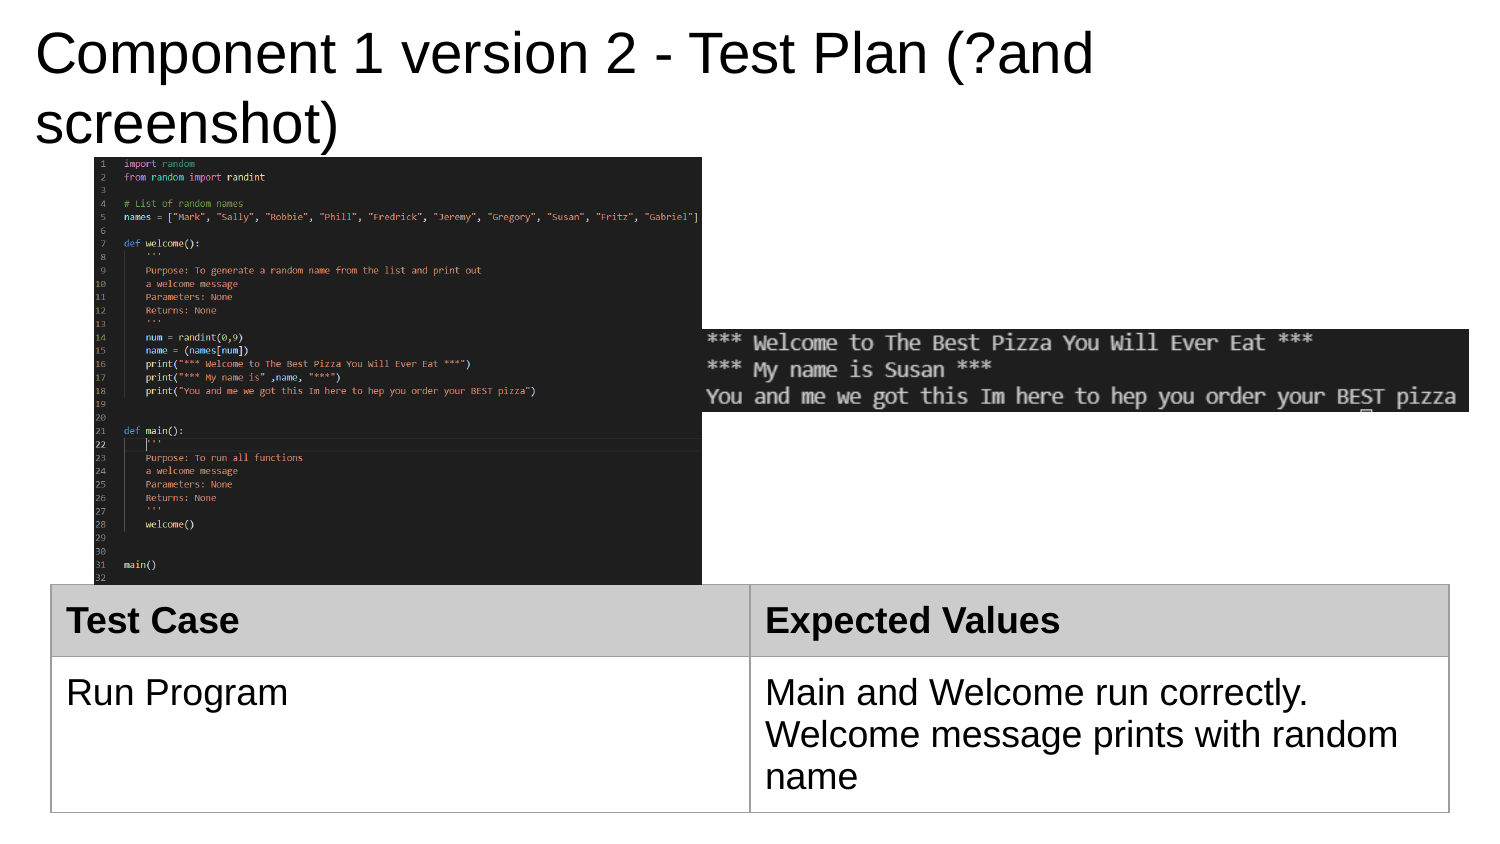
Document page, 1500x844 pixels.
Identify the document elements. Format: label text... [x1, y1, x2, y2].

table_header Expected Values [751, 585, 1448, 656]
table_header Test Case [52, 585, 749, 656]
table_cell Main and Welcome run correctly. Welcome message prints with random name [751, 657, 1448, 812]
title Component 1 version 2 - Test Plan (?and screenshot) [19, 0, 1418, 102]
table_cell Run Program [52, 657, 749, 812]
picture [94, 156, 1470, 585]
